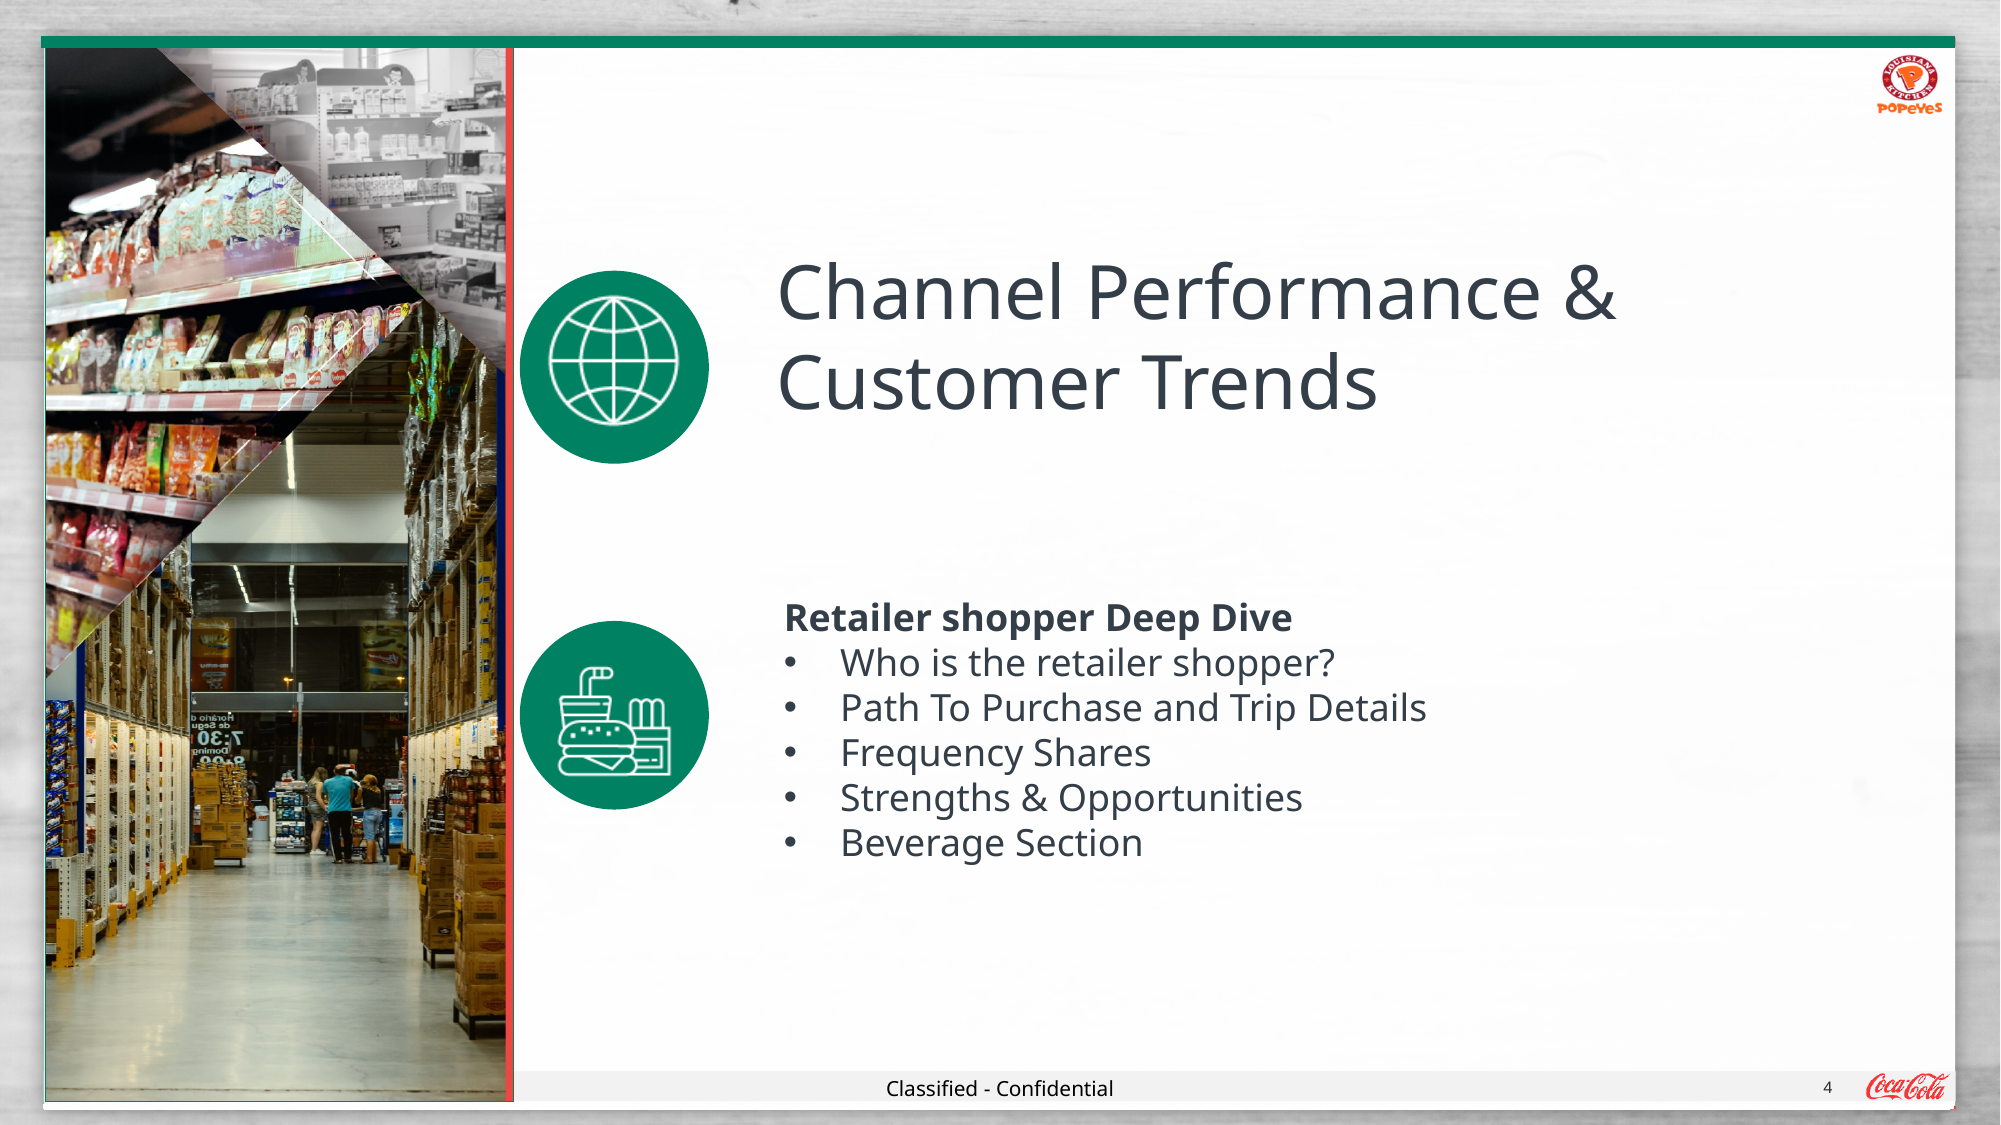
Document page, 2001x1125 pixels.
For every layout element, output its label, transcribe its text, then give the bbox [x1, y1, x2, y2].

text_box Retailer shopper Deep Dive Who is the retailer shopper? Path To Purchase and Trip Details Frequency Shares Strengths & Opportunities Beverage Section [769, 586, 1706, 872]
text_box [519, 270, 709, 464]
text_box Channel Performance & Customer Trends [761, 237, 1714, 432]
picture [0, 0, 2001, 1125]
slide_number 4 [1802, 1072, 1854, 1102]
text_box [519, 620, 709, 810]
